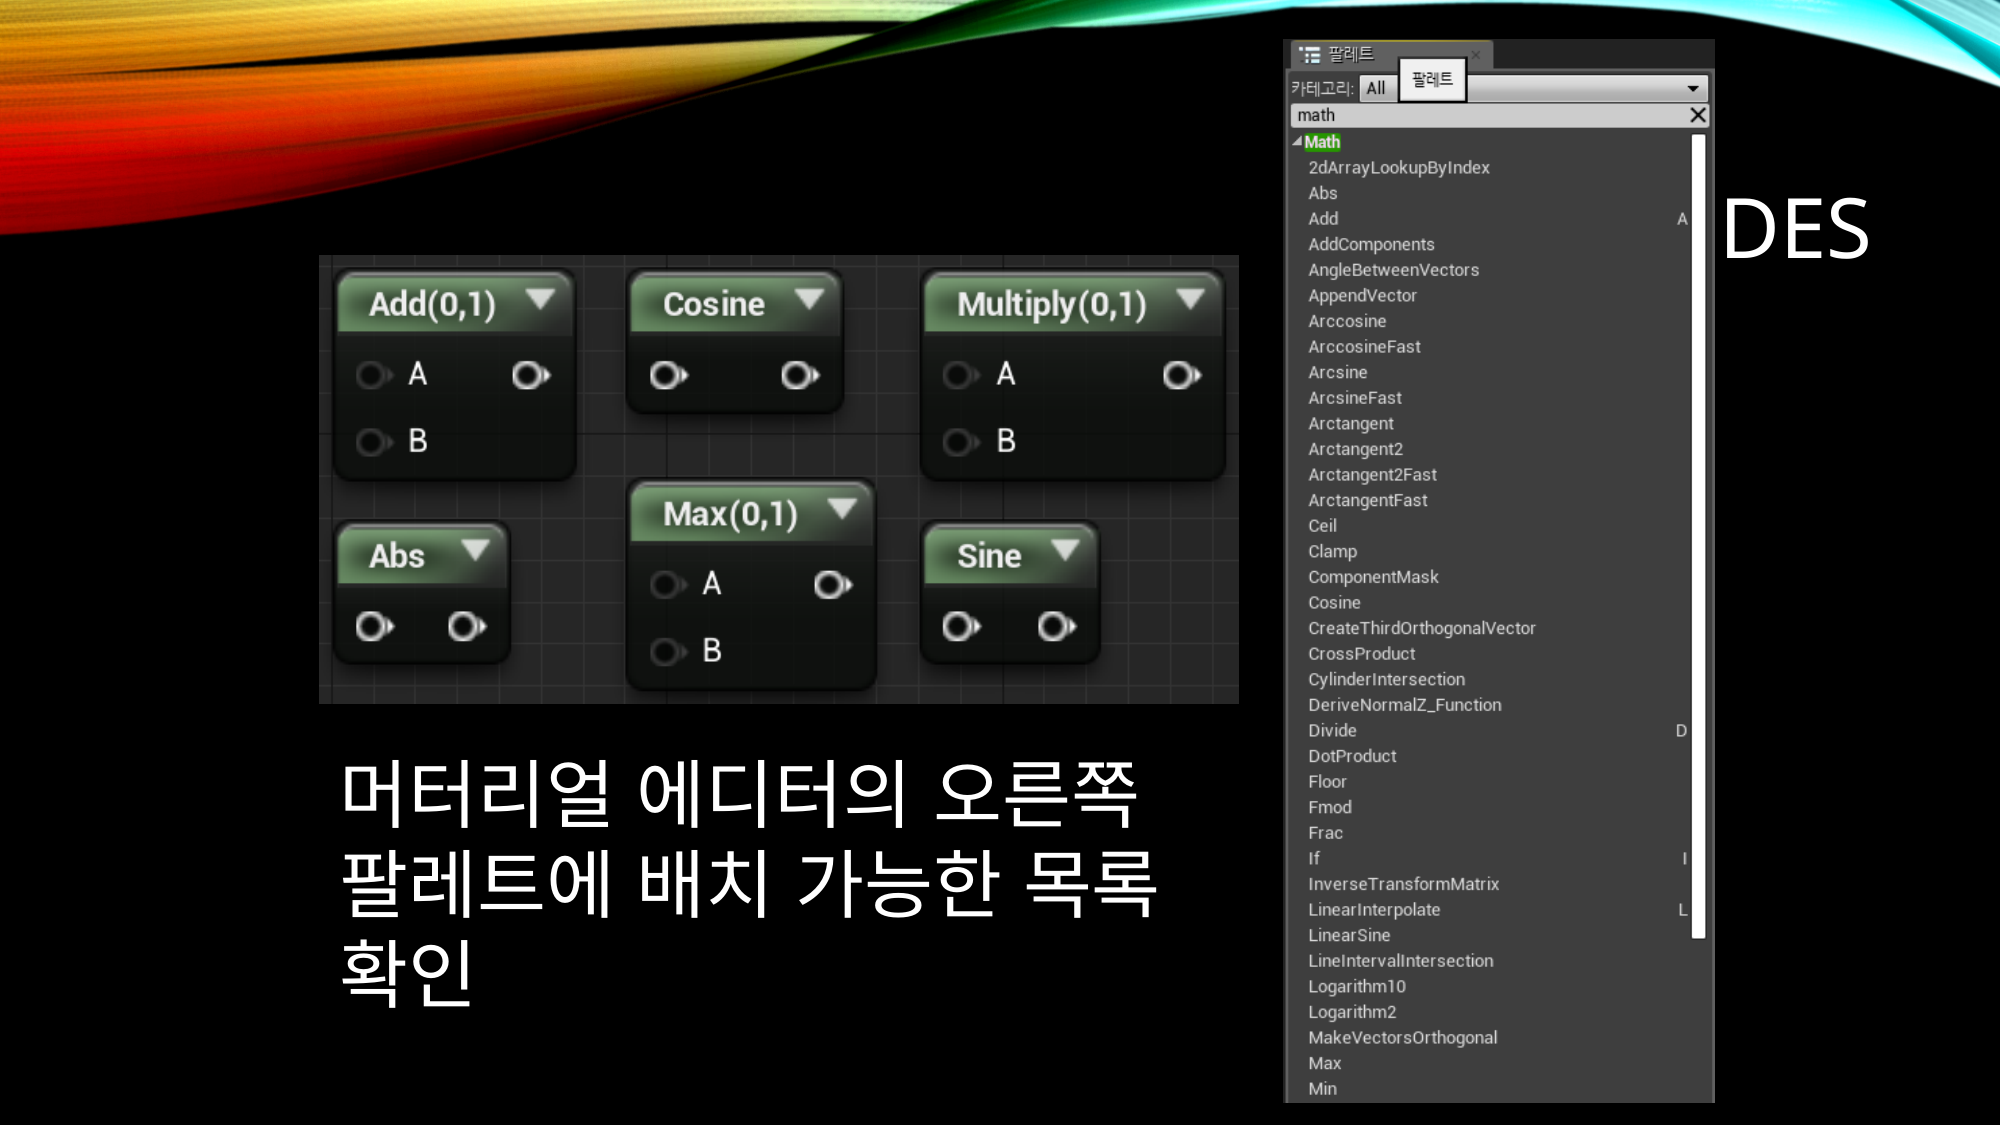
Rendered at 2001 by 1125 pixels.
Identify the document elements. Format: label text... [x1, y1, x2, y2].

title 연산 Nodes [474, 125, 1283, 338]
picture [0, 0, 2000, 1103]
text_box 머터리얼 에디터의 오른쪽 팔레트에 배치 가능한 목록 확인 [324, 739, 1237, 1025]
picture [319, 255, 1239, 704]
title 연산 Nodes [1715, 125, 1888, 338]
